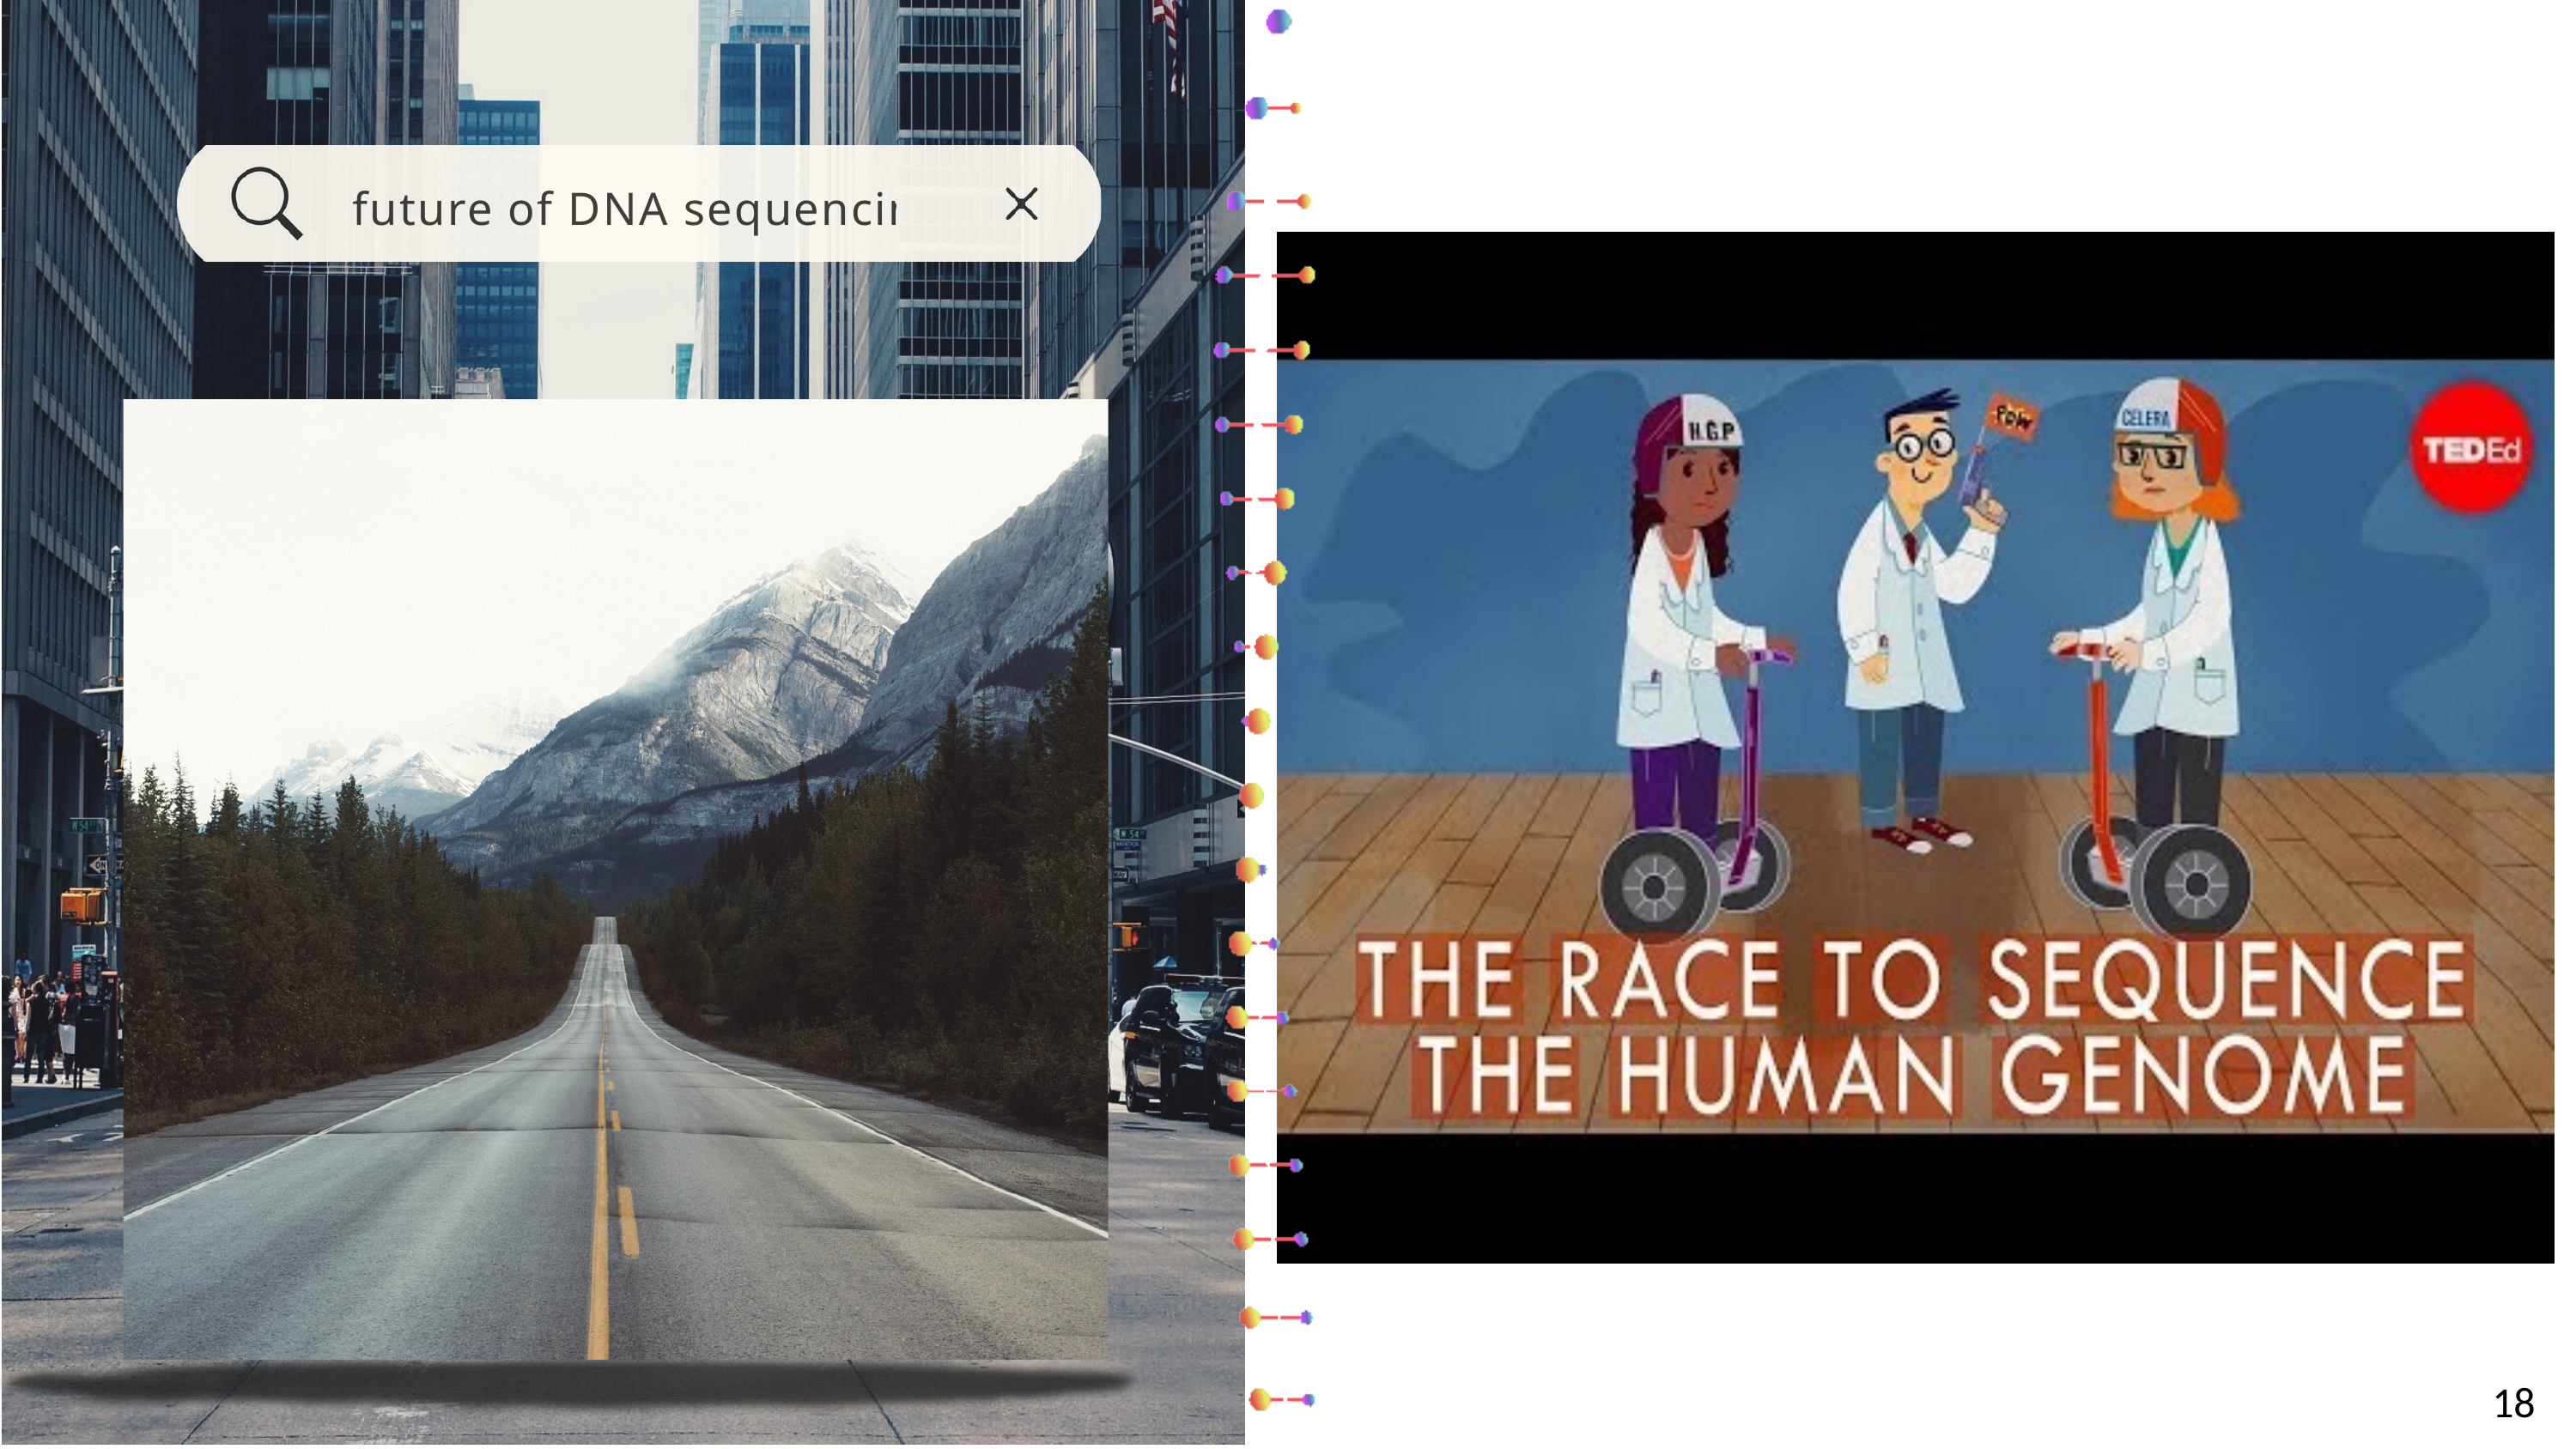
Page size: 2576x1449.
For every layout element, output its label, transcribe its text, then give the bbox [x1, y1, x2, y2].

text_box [123, 398, 1097, 1360]
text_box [176, 145, 1097, 262]
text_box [1, 0, 1246, 1445]
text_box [1492, 231, 2555, 1264]
text_box 18 [2479, 1367, 2555, 1433]
picture [1101, 0, 1485, 1434]
